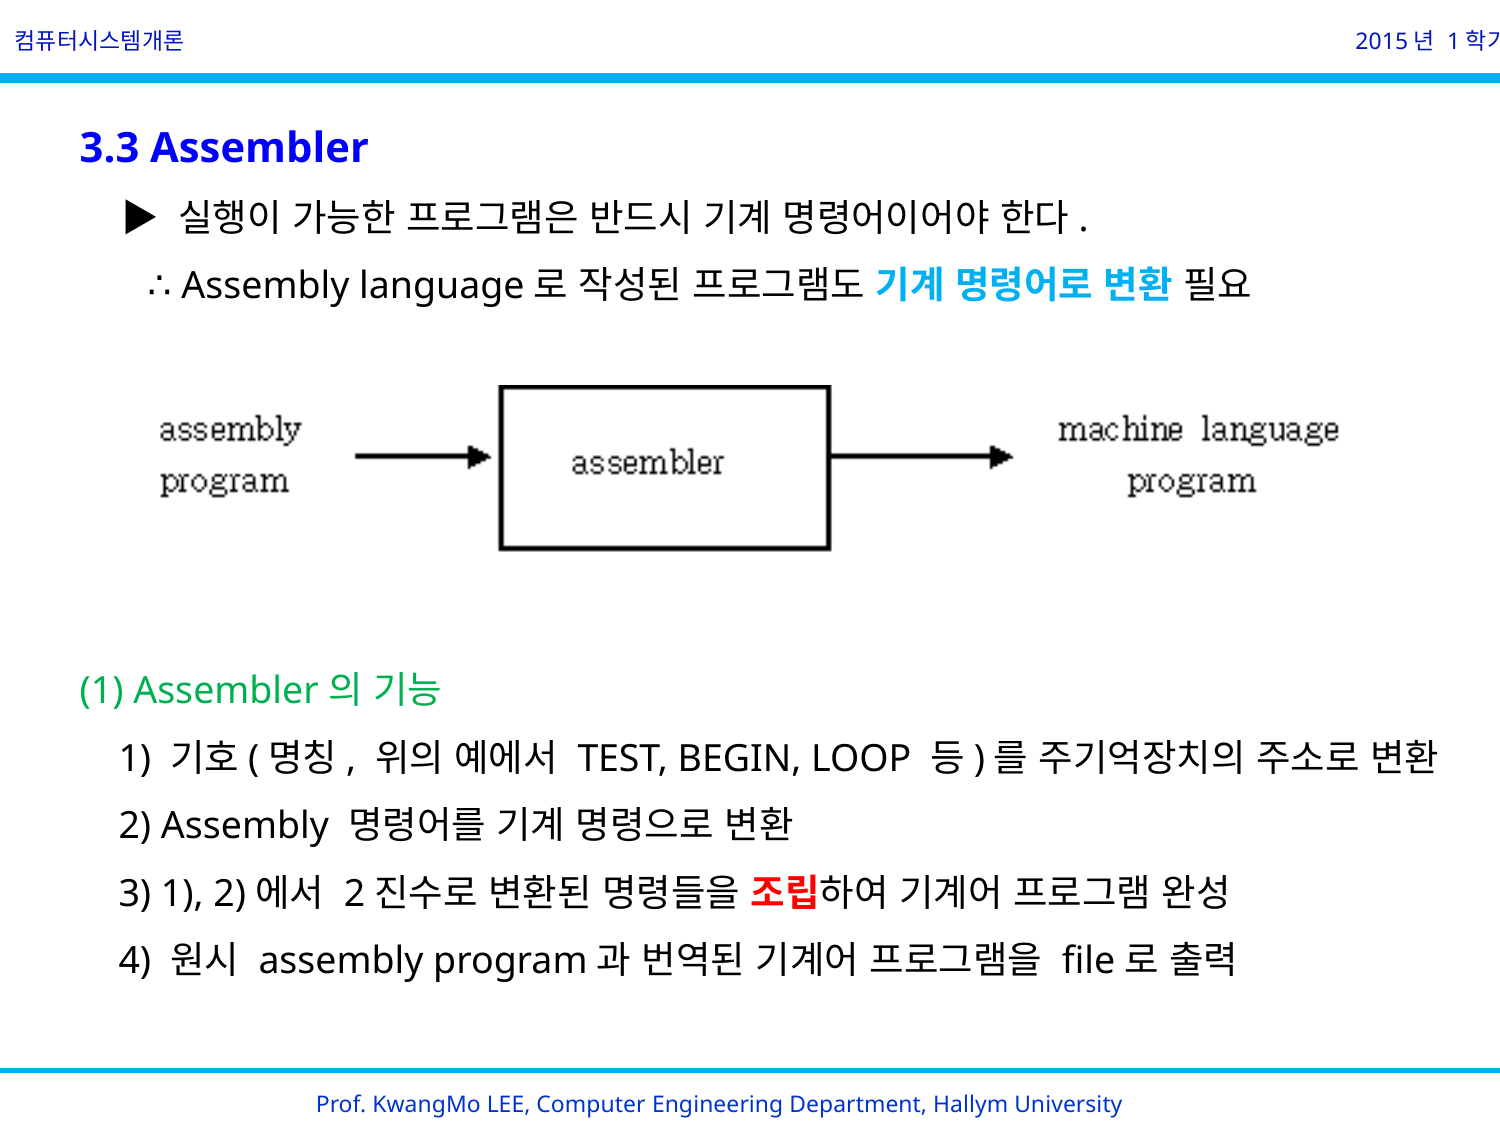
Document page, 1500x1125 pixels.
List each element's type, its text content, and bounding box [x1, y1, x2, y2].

text_box 컴퓨터시스템개론 [0, 19, 225, 62]
text_box Prof. KwangMo LEE, Computer Engineering Department, Hallym University [301, 1082, 1247, 1125]
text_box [64, 113, 1483, 998]
text_box 2015년 1학기 [1340, 19, 1500, 62]
